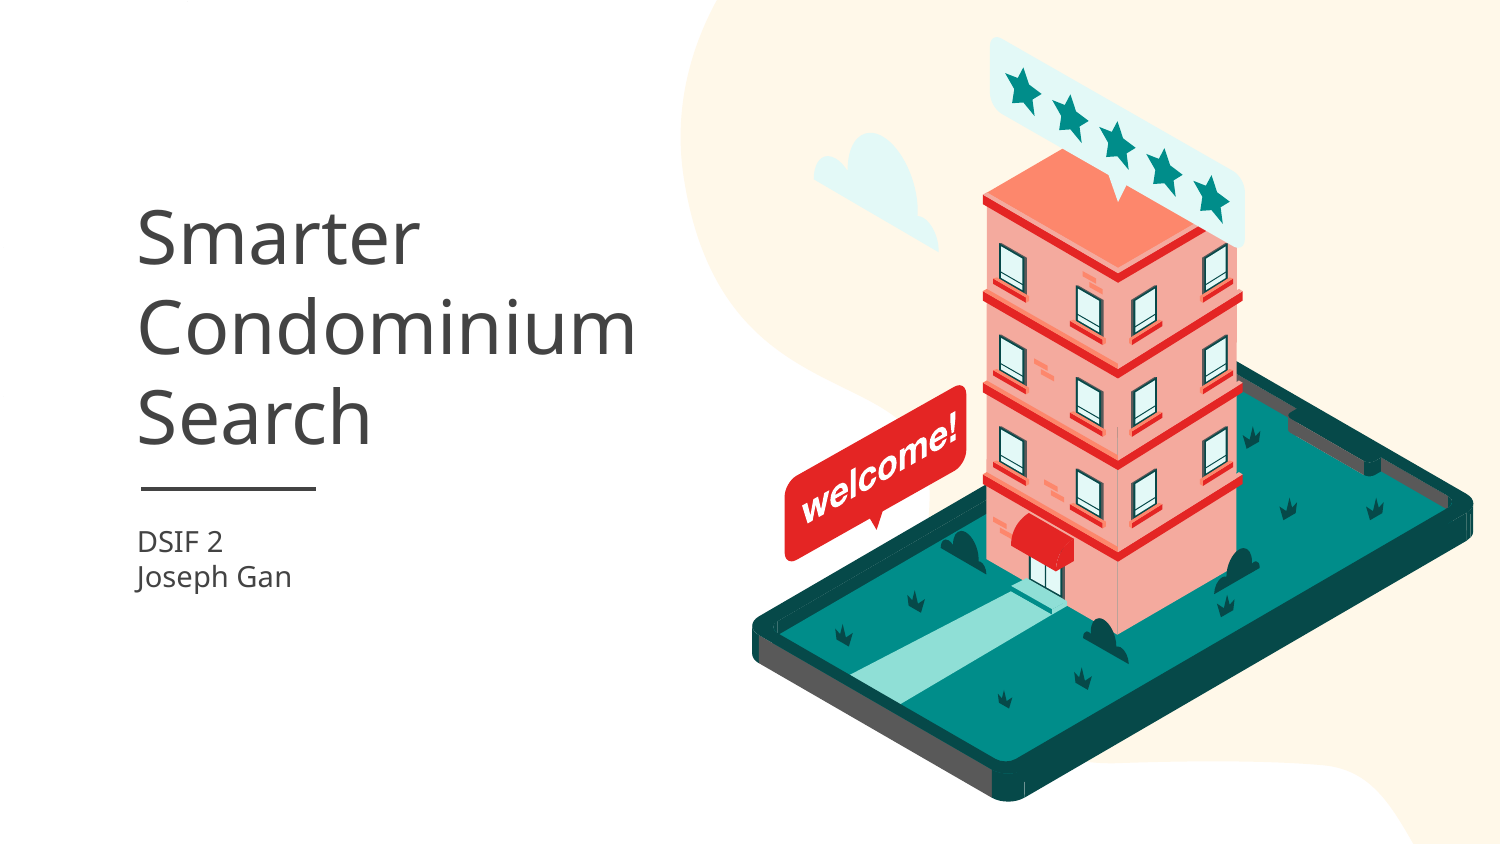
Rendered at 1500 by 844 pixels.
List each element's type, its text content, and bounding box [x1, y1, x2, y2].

subtitle DSIF 2 Joseph Gan [121, 508, 718, 619]
title Smarter Condominium Search [121, 364, 744, 475]
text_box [749, 36, 1476, 802]
